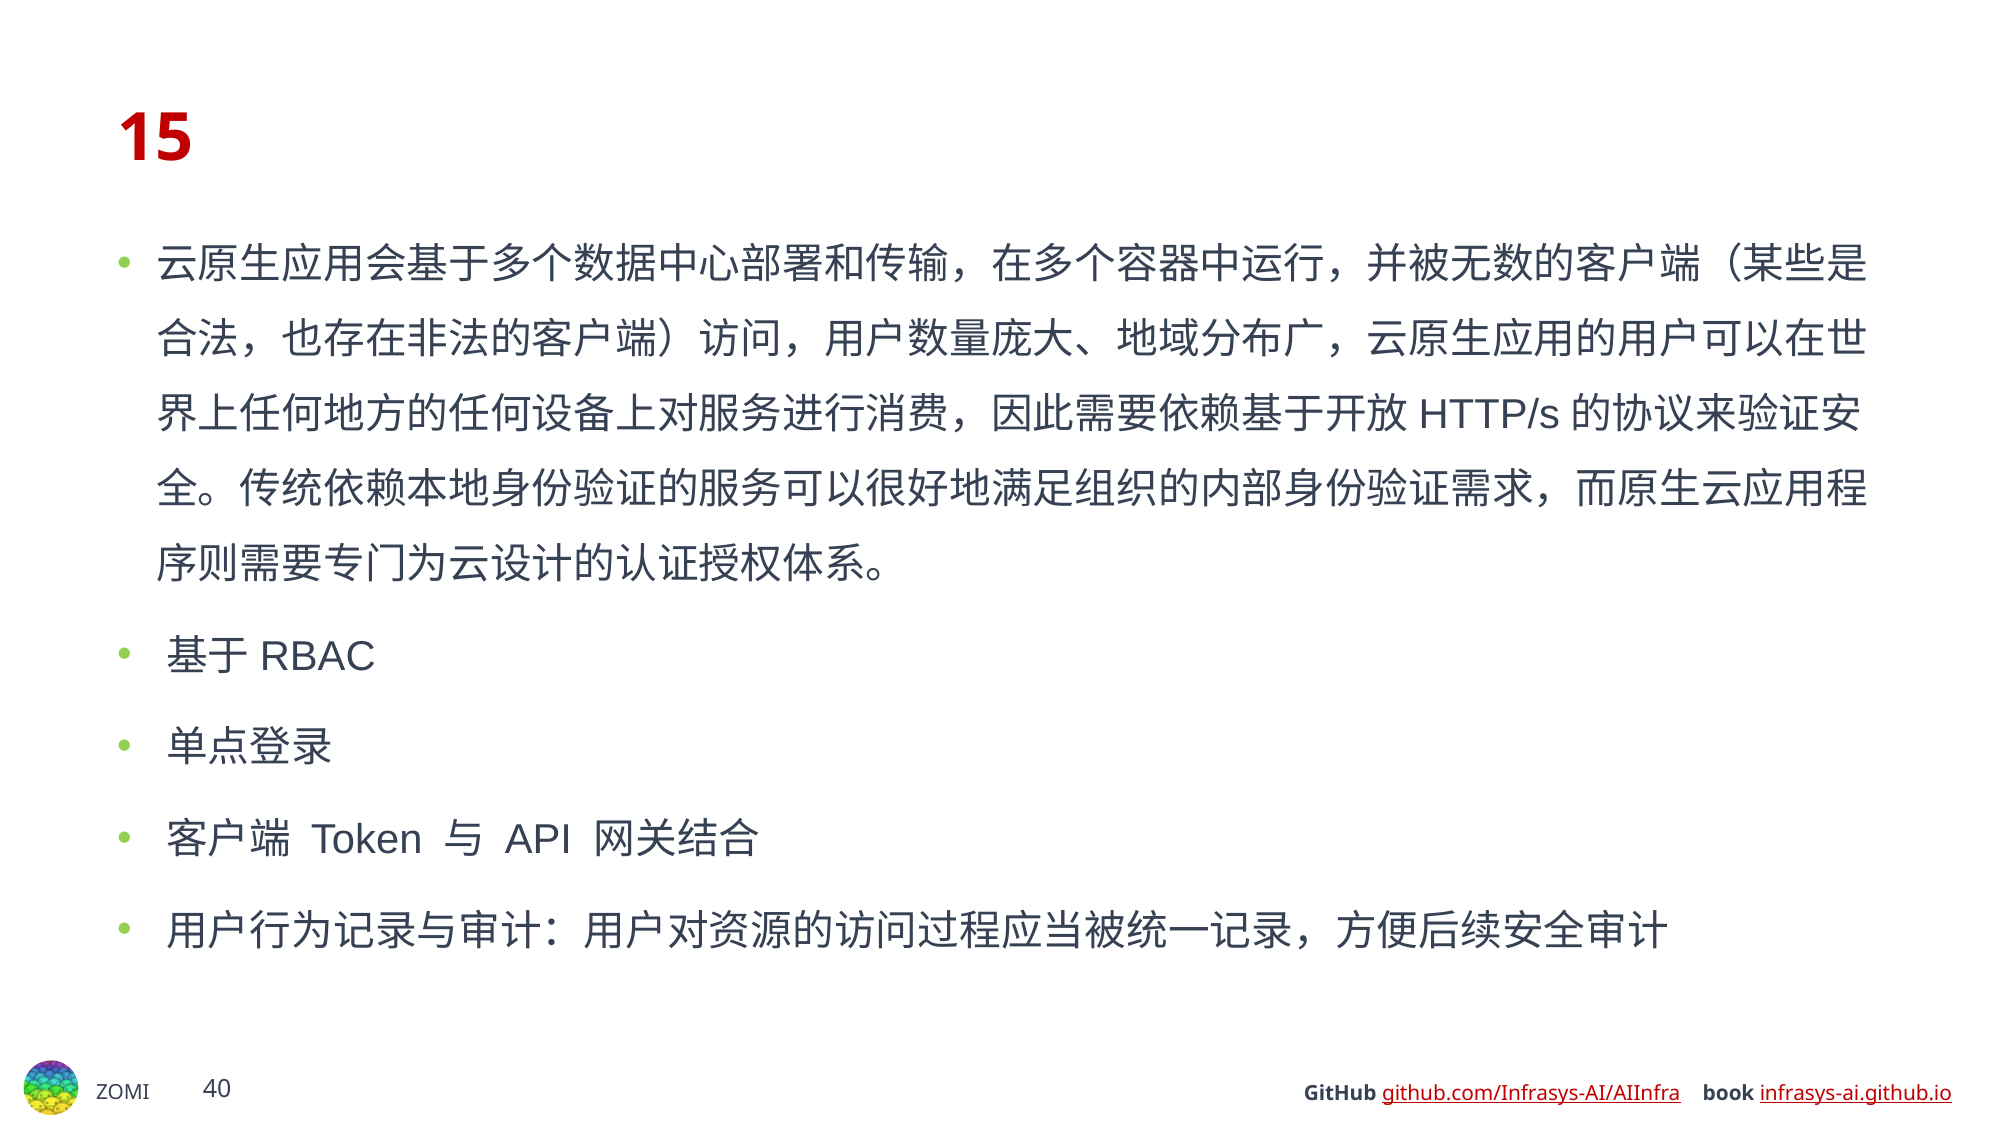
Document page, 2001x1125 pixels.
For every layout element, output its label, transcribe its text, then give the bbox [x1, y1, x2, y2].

picture [23, 1060, 79, 1115]
list 云原生应用会基于多个数据中心部署和传输，在多个容器中运行，并被无数的客户端（某些是合法，也存在非法的客户端）访问，用户数量庞大、地域分布广，云原生应用的用户可以在世界上任何地方的任何设备上对服务进行消费，因此需要依赖基于开放HTTP/s的协议来验证安全。传统依赖本地身份验证的服务可以很好地满足组织的内部身份验证需求，而原生云应用程序则需要专门为云设计的认证授权体系。 ﻿﻿基于RBAC ﻿﻿单点登录 ﻿﻿客户端 Token 与 API 网关结合 ﻿﻿用户行为记录与审计：用户对资源的访问过程应当被统一记录，方便后续安全审计 [102, 204, 1901, 1043]
title 15 [102, 85, 1901, 183]
